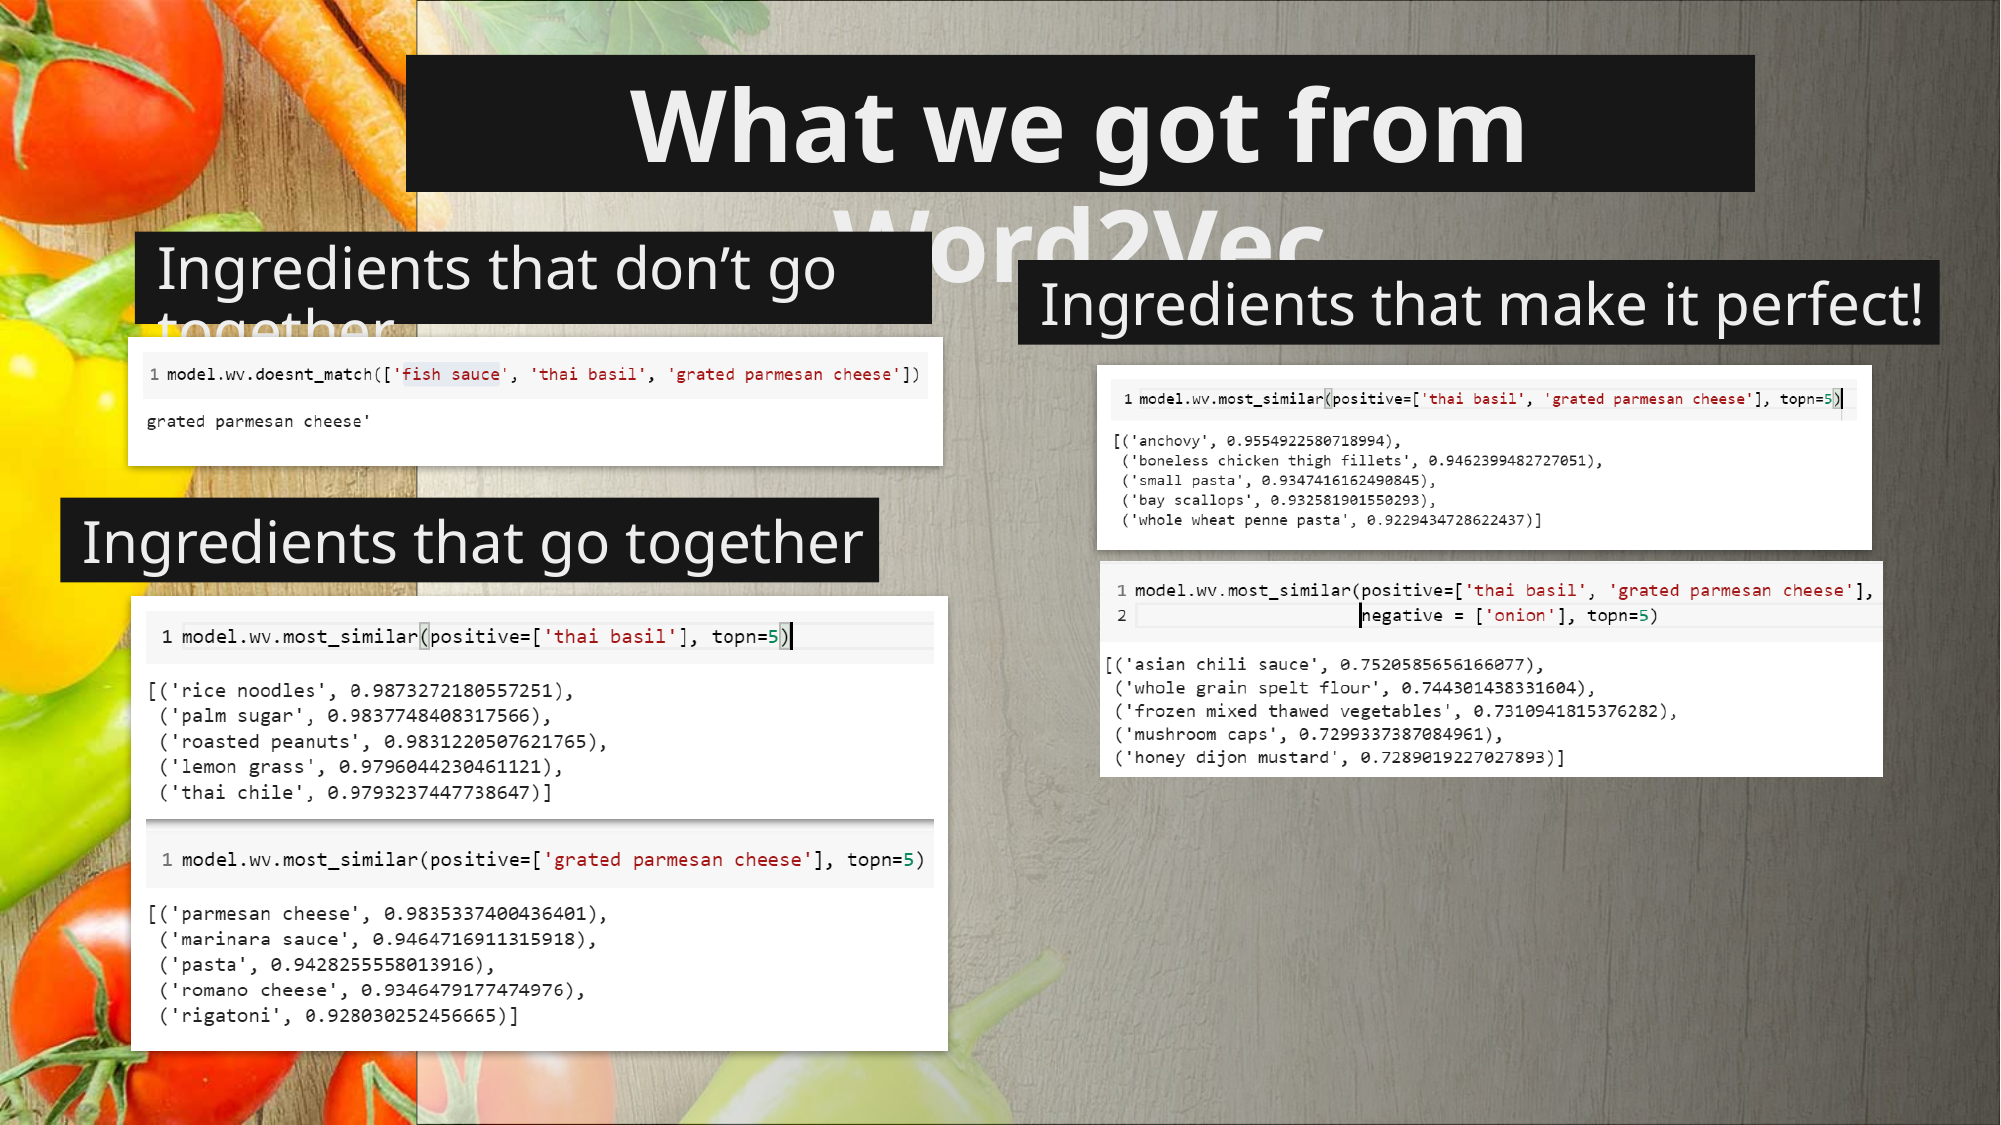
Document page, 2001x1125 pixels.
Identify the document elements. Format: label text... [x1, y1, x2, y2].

text_box Ingredients that don’t go together [134, 231, 932, 324]
text_box Ingredients that go together [60, 497, 880, 583]
text_box Ingredients that make it perfect! [1018, 260, 1940, 345]
picture [0, 0, 2001, 1125]
text_box What we got from Word2Vec [406, 54, 1755, 192]
